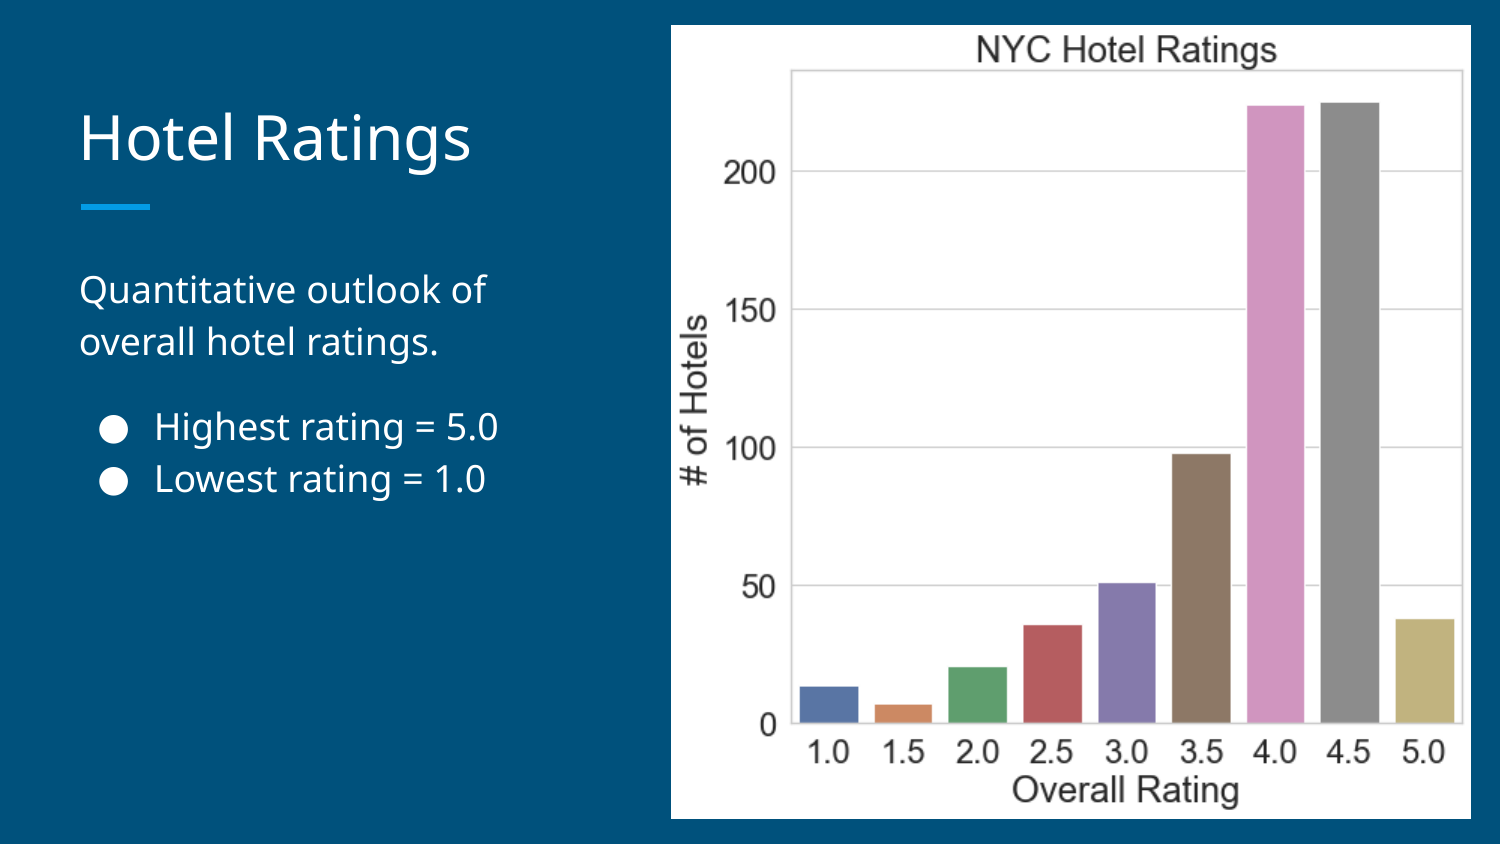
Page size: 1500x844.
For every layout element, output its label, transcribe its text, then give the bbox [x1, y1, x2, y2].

list Quantitative outlook of overall hotel ratings. Highest rating = 5.0 Lowest rating = 1.0 [63, 244, 620, 750]
picture [672, 26, 1470, 818]
title Hotel Ratings [63, 75, 666, 188]
